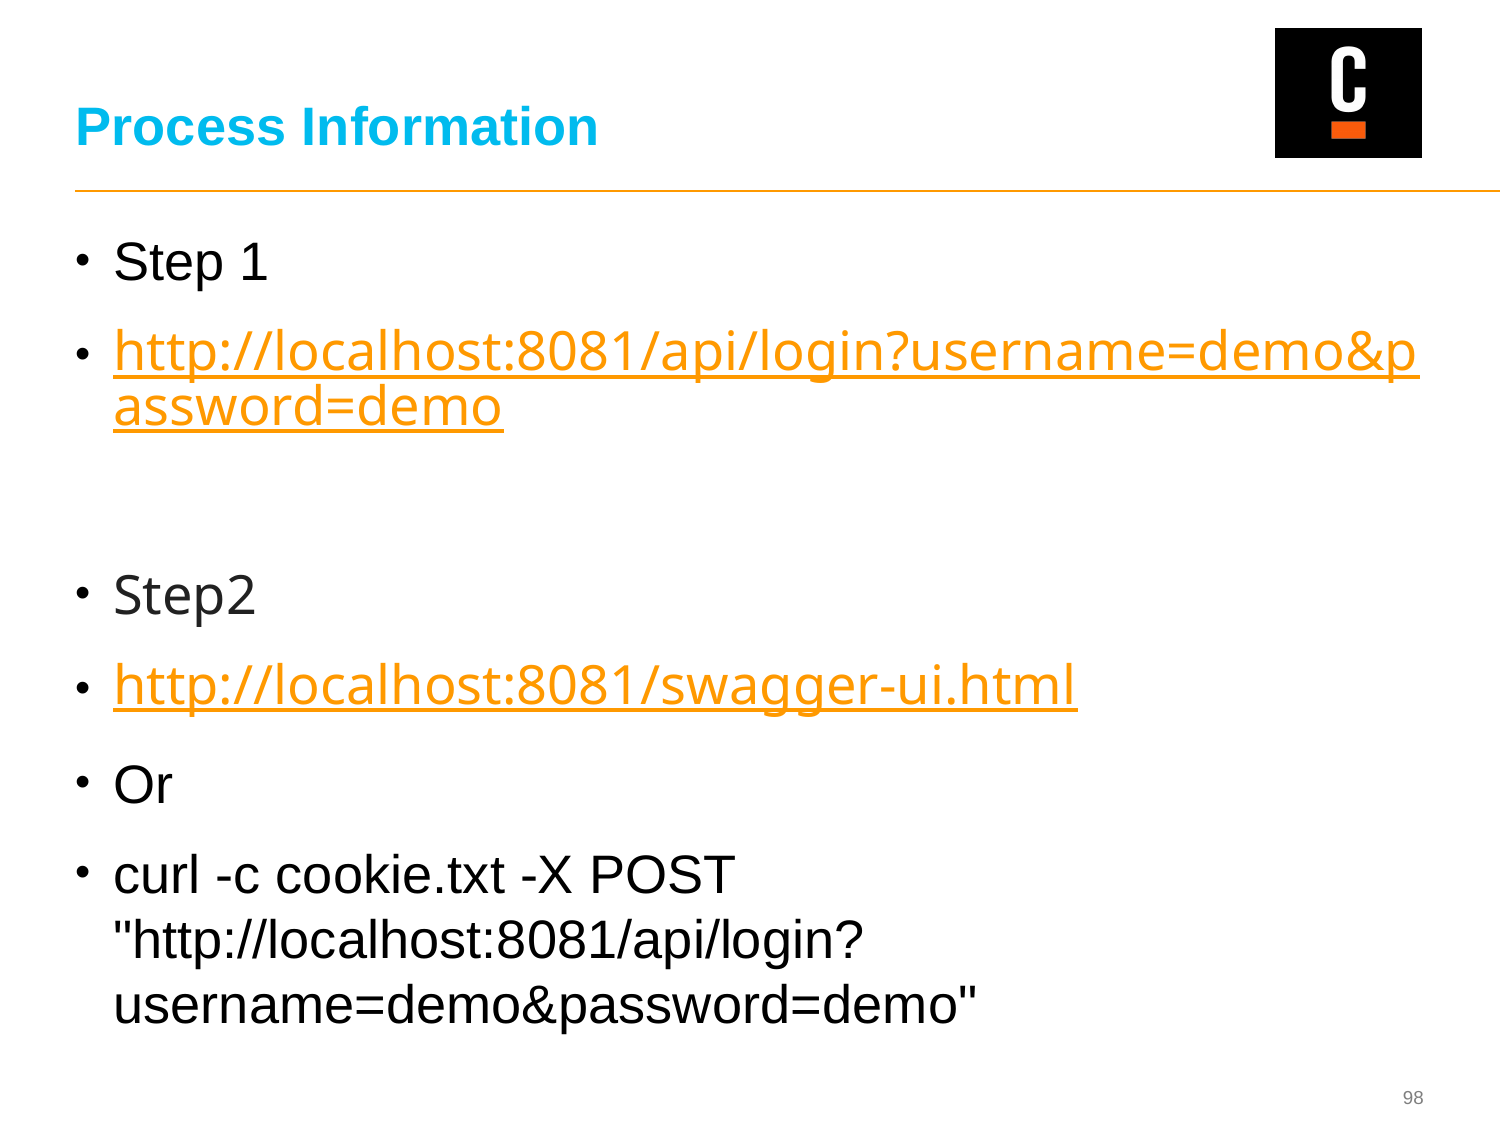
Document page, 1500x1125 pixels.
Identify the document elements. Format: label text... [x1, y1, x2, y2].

list Step 1 http://localhost:8081/api/login?username=demo&password=demo Step2 http://localhost:8081/swagger-ui.html Or curl -c cookie.txt -X POST "http://localhost:8081/api/login?username=demo&password=demo" [75, 226, 1425, 1018]
title Process Information [75, 27, 1422, 157]
